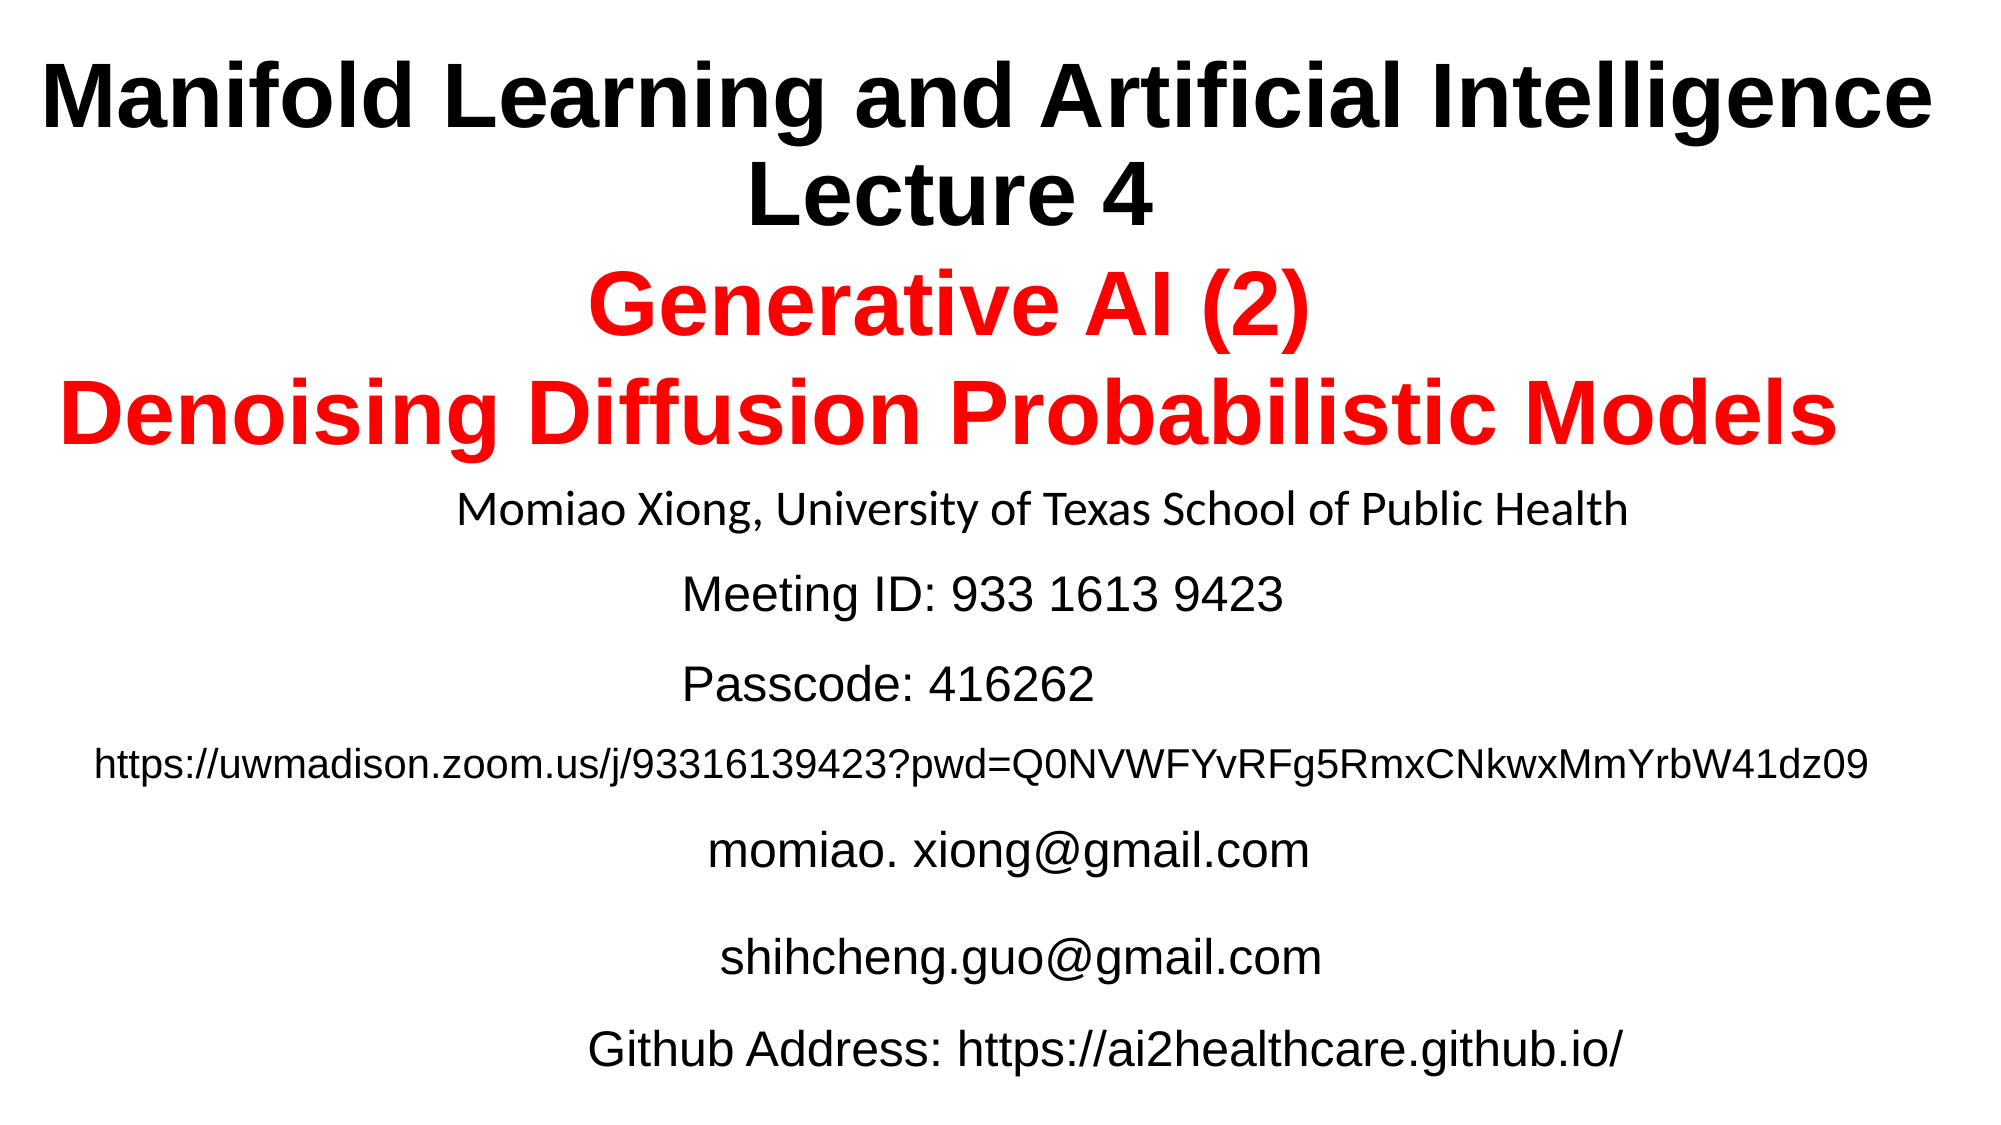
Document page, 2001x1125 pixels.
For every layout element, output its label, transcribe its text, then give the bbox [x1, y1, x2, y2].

text_box momiao. xiong@gmail.com [692, 810, 1805, 886]
text_box Lecture 4 Generative AI (2) Denoising Diffusion Probabilistic Models [6, 126, 1895, 471]
text_box shihcheng.guo@gmail.com [705, 916, 1598, 992]
text_box Github Address: https://ai2healthcare.github.io/ [572, 1008, 1766, 1084]
text_box Meeting ID: 933 1613 9423 Passcode: 416262 https://uwmadison.zoom.us/j/93316139423?pwd=Q0NVWFYvRFg5RmxCNkwxMmYrbW41dz09 [78, 554, 2000, 795]
text_box Momiao Xiong, University of Texas School of Public Health [441, 467, 1847, 543]
text_box Manifold Learning and Artificial Intelligence [25, 28, 1987, 154]
